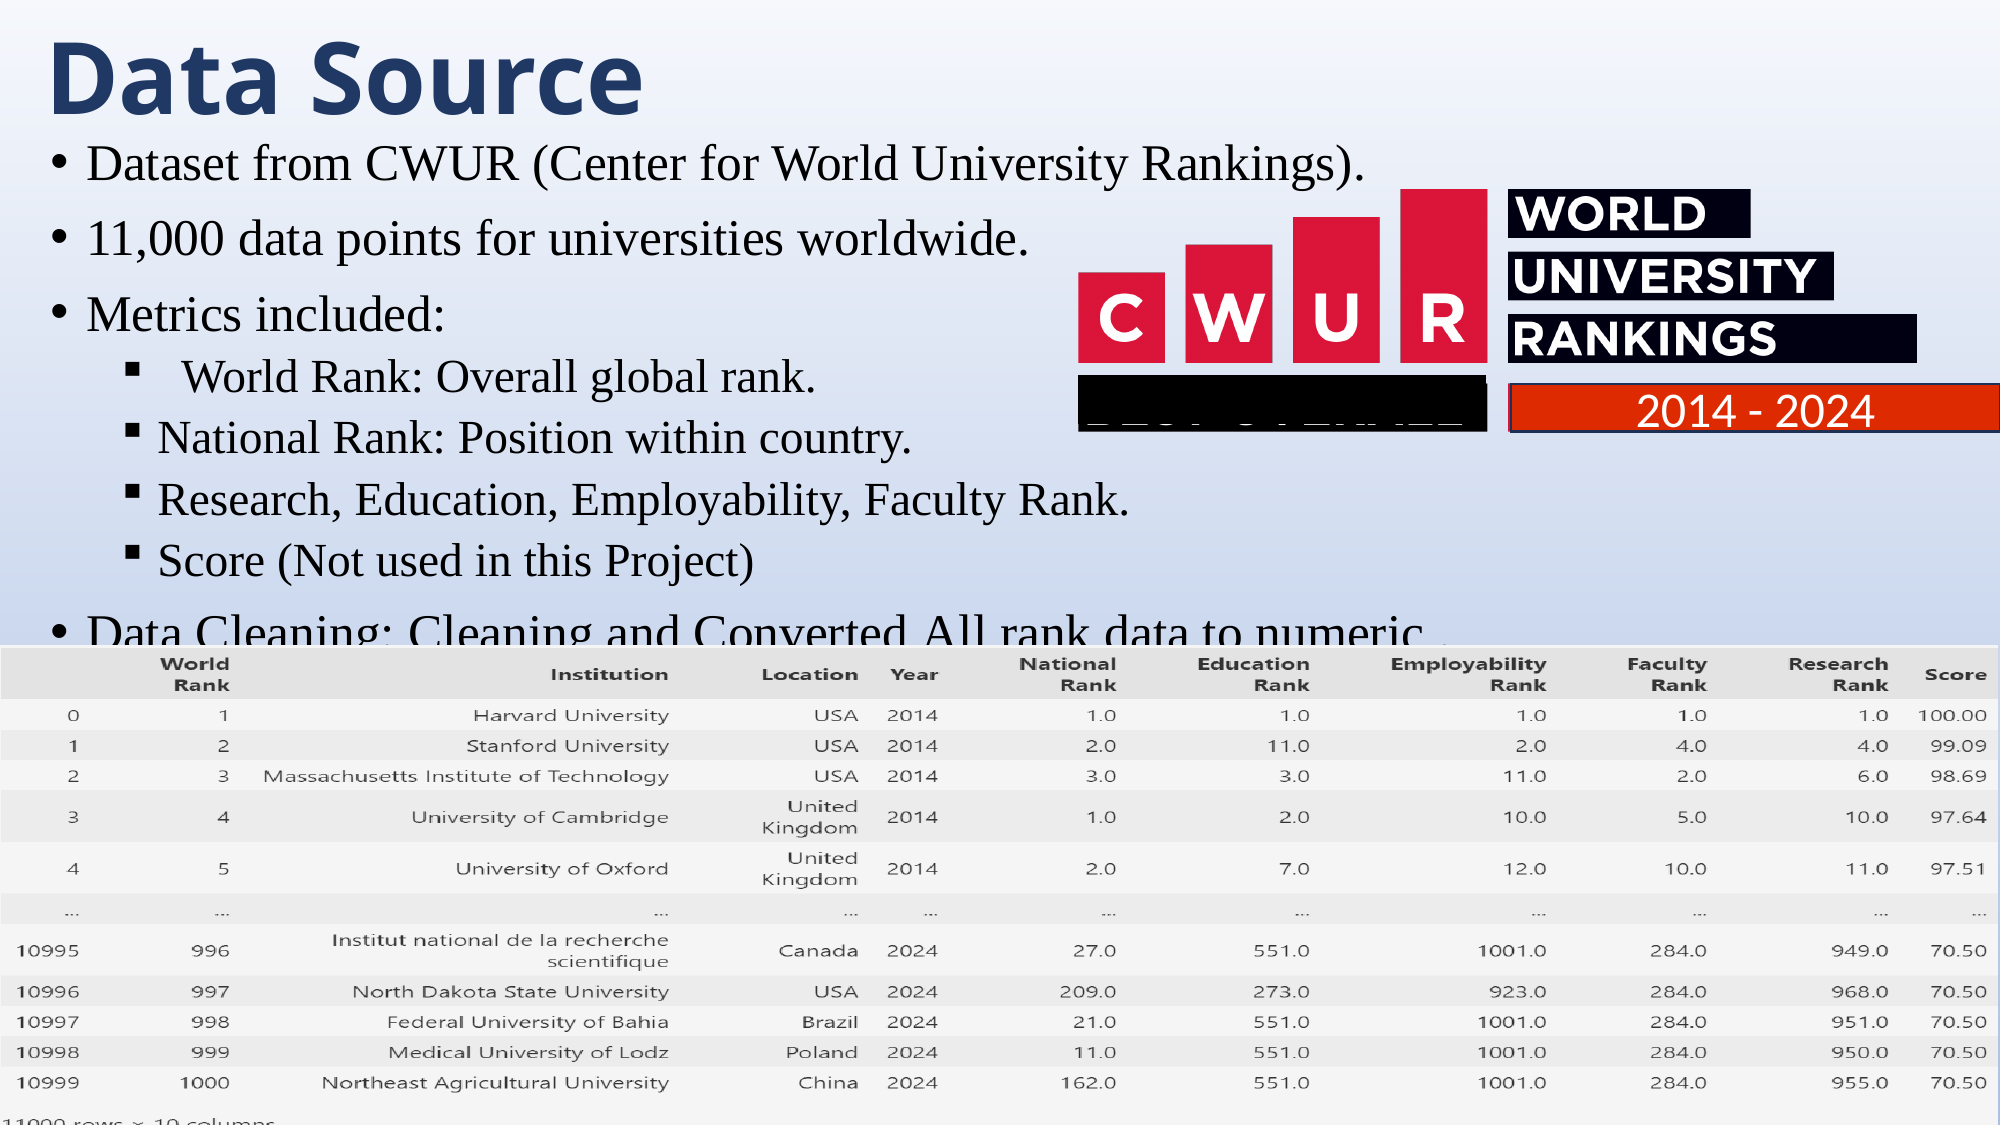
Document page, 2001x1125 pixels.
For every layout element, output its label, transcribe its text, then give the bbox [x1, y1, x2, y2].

picture [0, 645, 1998, 1125]
picture [1078, 189, 2000, 432]
list Dataset from CWUR (Center for World University Rankings). 11,000 data points for universities worldwide. Metrics included: World Rank: Overall global rank. National Rank: Position within country. Research, Education, Employability, Faculty Rank. Score (Not used in this Project) Data Cleaning: Cleaning and Converted All rank data to numeric . [35, 128, 1741, 645]
title Data Source [44, 28, 1751, 189]
